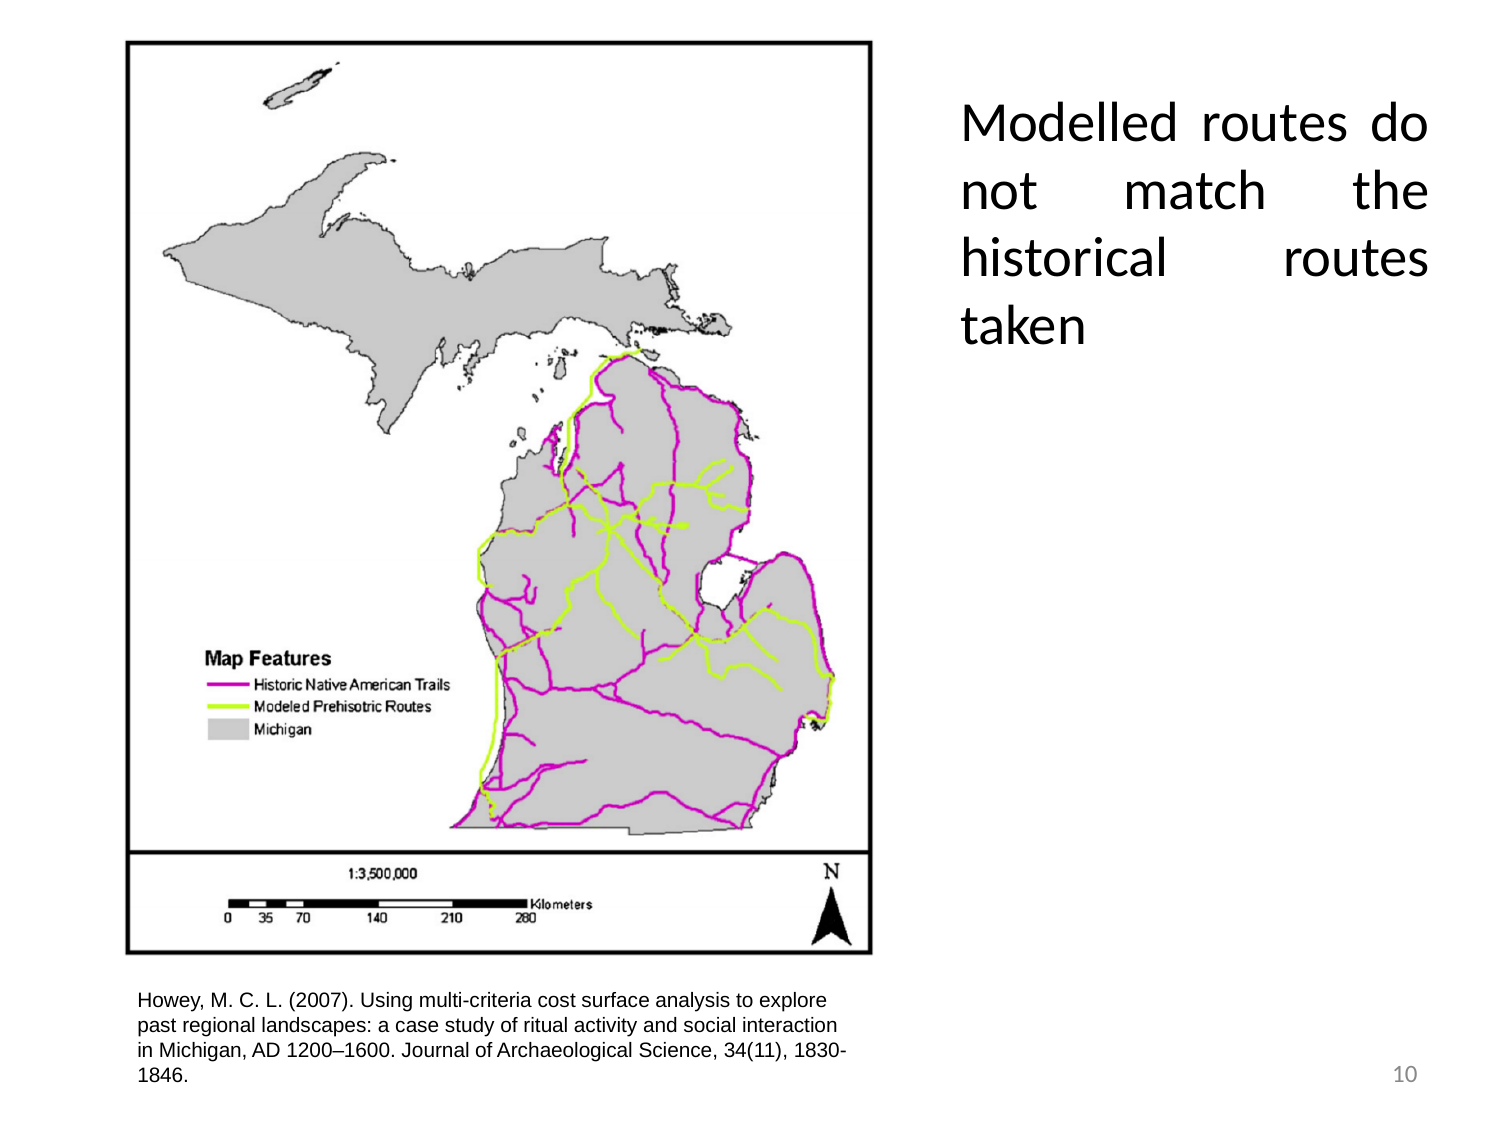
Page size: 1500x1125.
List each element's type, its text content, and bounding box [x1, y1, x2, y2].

slide_number 10 [1074, 1050, 1426, 1096]
text_box Howey, M. C. L. (2007). Using multi-criteria cost surface analysis to explore past regional landscapes: a case study of ritual activity and social interaction in Michigan, AD 1200–1600. Journal of Archaeological Science, 34(11), 1830-1846. [129, 983, 863, 1094]
picture [118, 24, 875, 975]
list Modelled routes do not match the historical routes taken [951, 77, 1438, 364]
